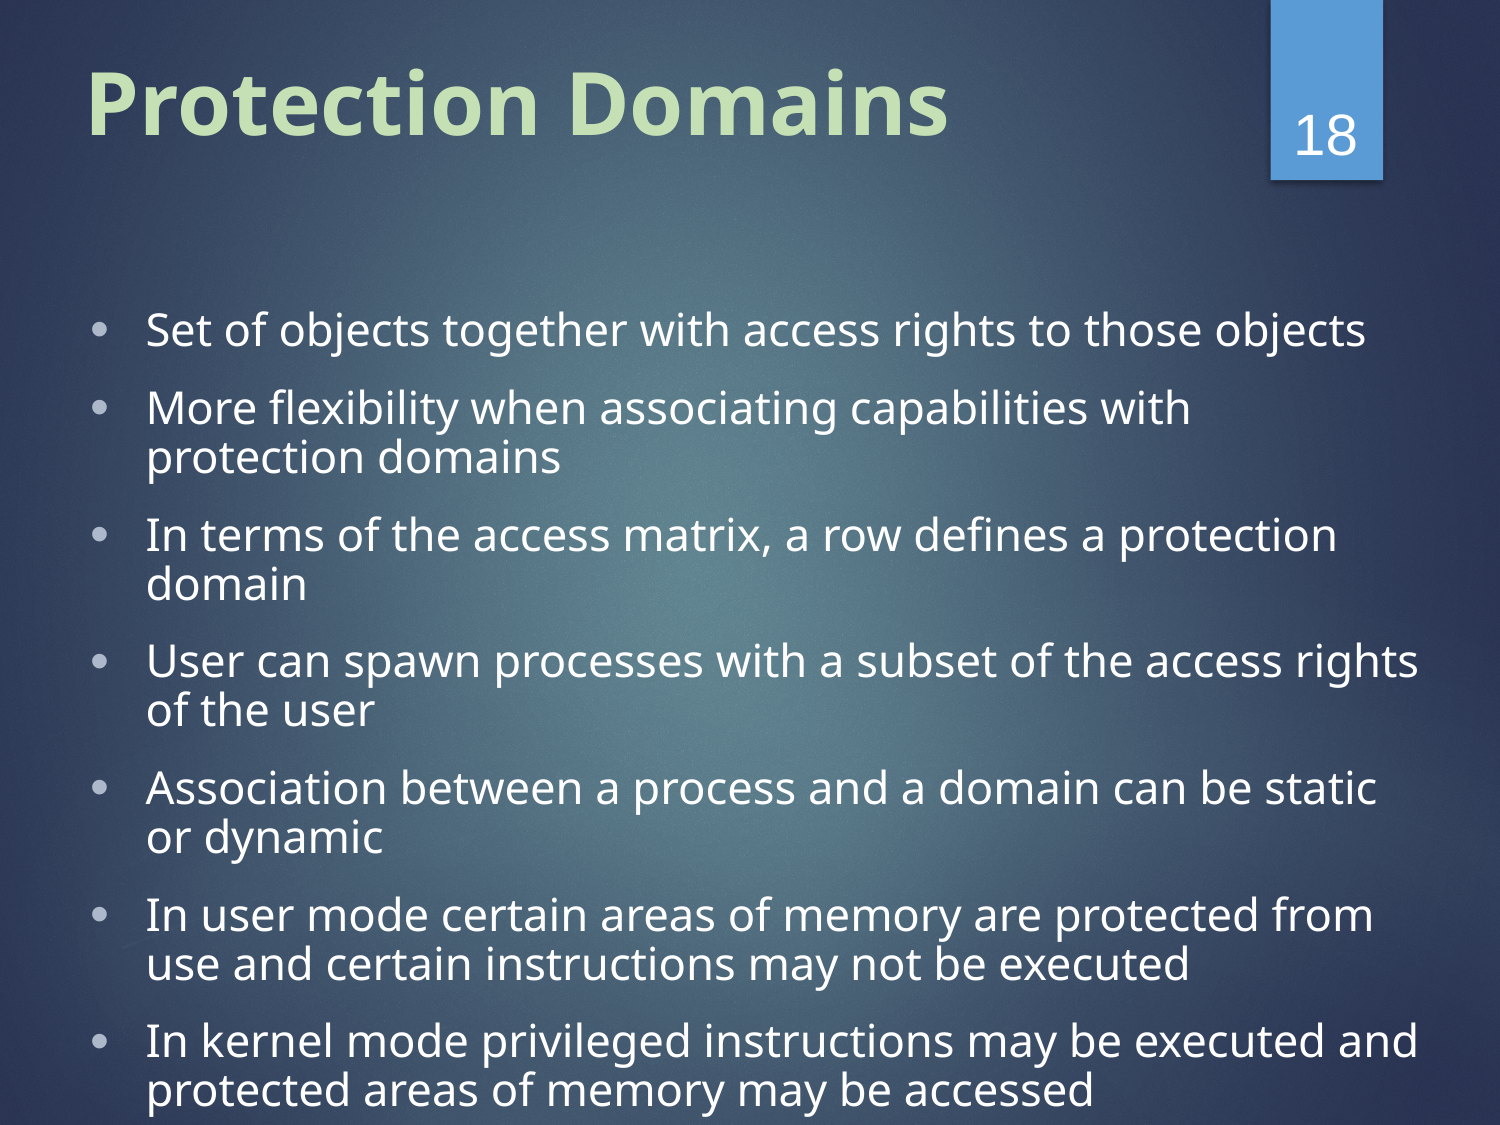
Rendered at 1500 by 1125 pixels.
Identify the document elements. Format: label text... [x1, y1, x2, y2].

title Protection Domains [69, 39, 1329, 220]
slide_number 18 [1273, 48, 1378, 175]
list Set of objects together with access rights to those objects More flexibility when associating capabilities with protection domains In terms of the access matrix, a row defines a protection domain User can spawn processes with a subset of the access rights of the user Association between a process and a domain can be static or dynamic In user mode certain areas of memory are protected from use and certain instructions may not be executed In kernel mode privileged instructions may be executed and protected areas of memory may be accessed [75, 299, 1438, 1125]
